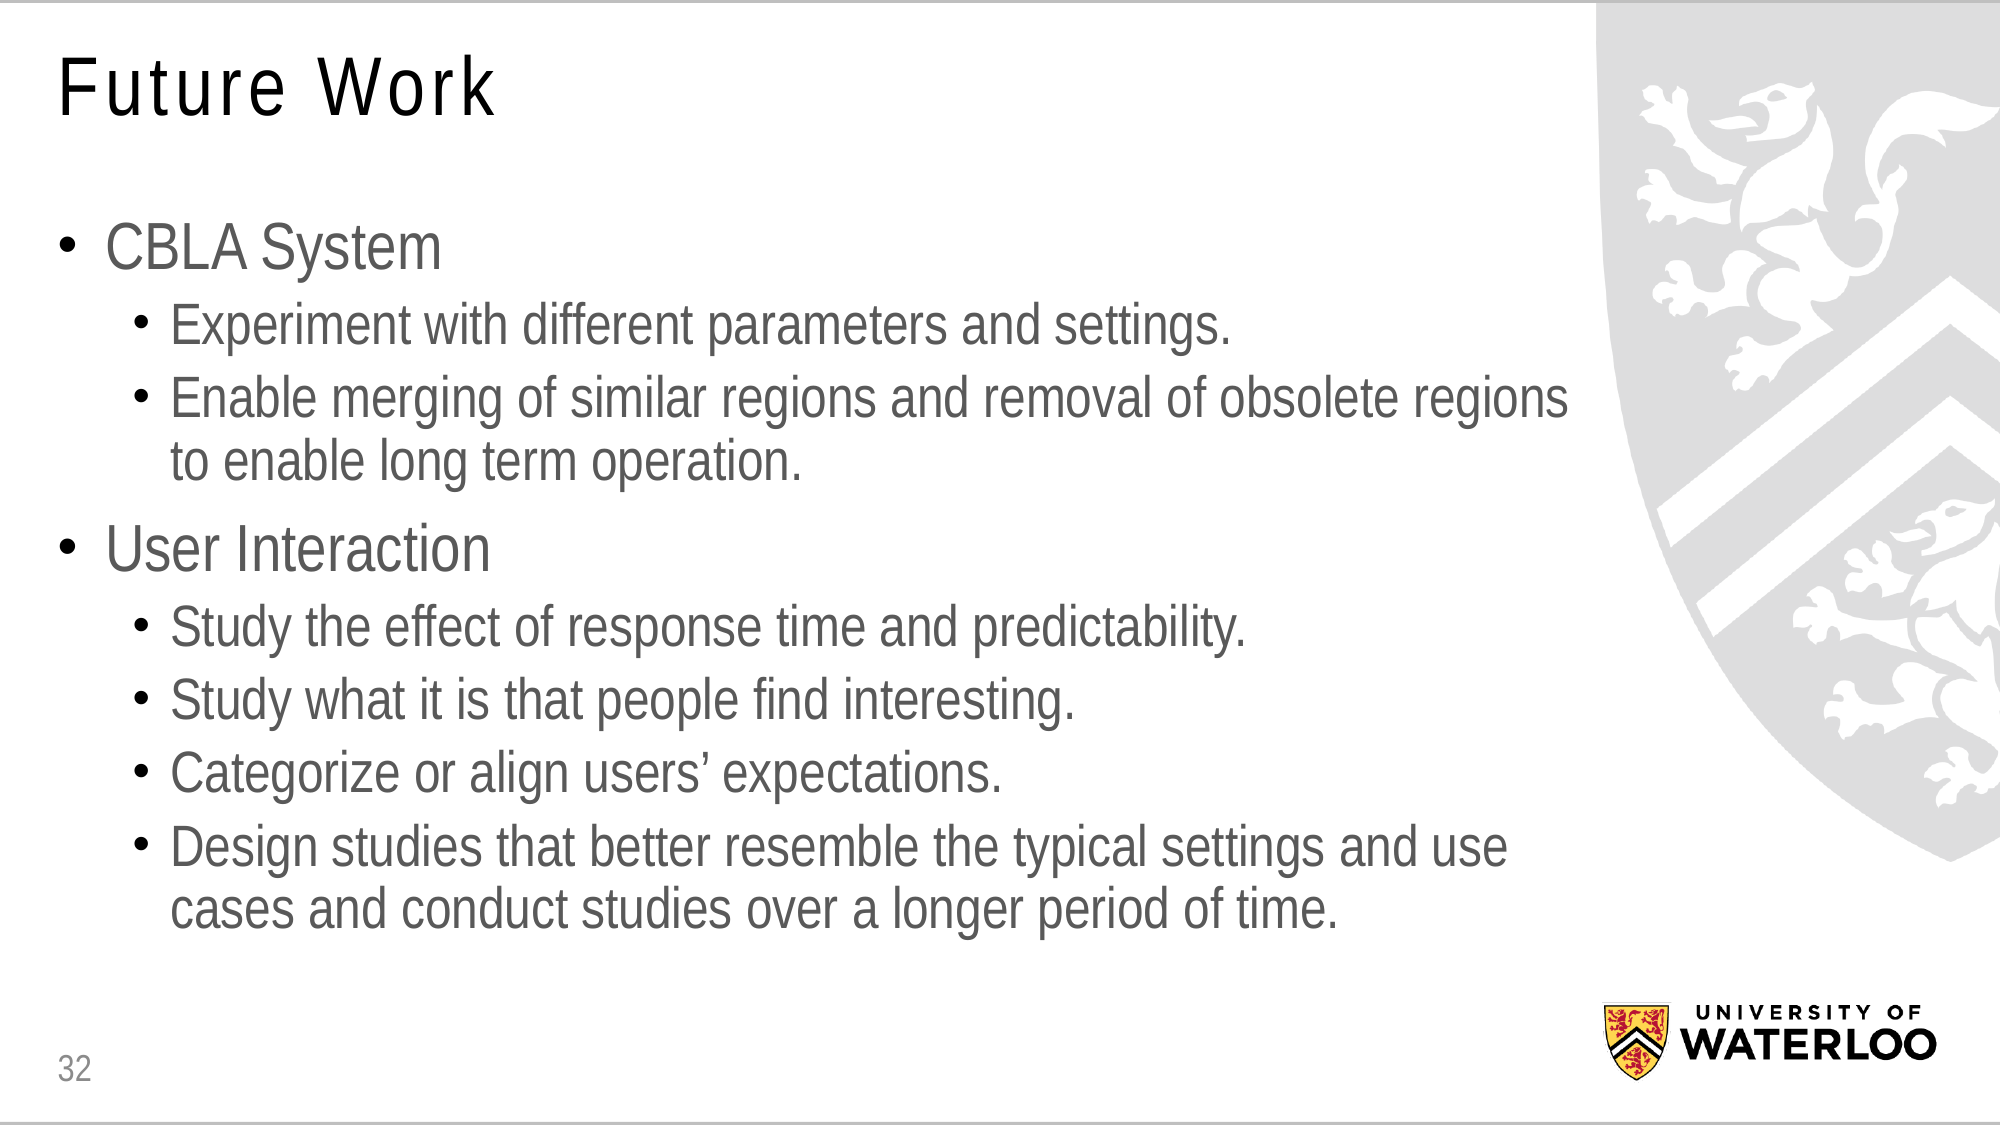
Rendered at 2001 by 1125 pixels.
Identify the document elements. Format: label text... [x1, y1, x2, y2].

title Future Work [42, 11, 1580, 170]
slide_number 32 [42, 1046, 134, 1088]
picture [1567, 962, 1973, 1110]
list CBLA System Experiment with different parameters and settings. Enable merging of similar regions and removal of obsolete regions to enable long term operation. User Interaction Study the effect of response time and predictability. Study what it is that people find interesting. Categorize or align users’ expectations. Design studies that better resemble the typical settings and use cases and conduct studies over a longer period of time. [42, 204, 1633, 1037]
